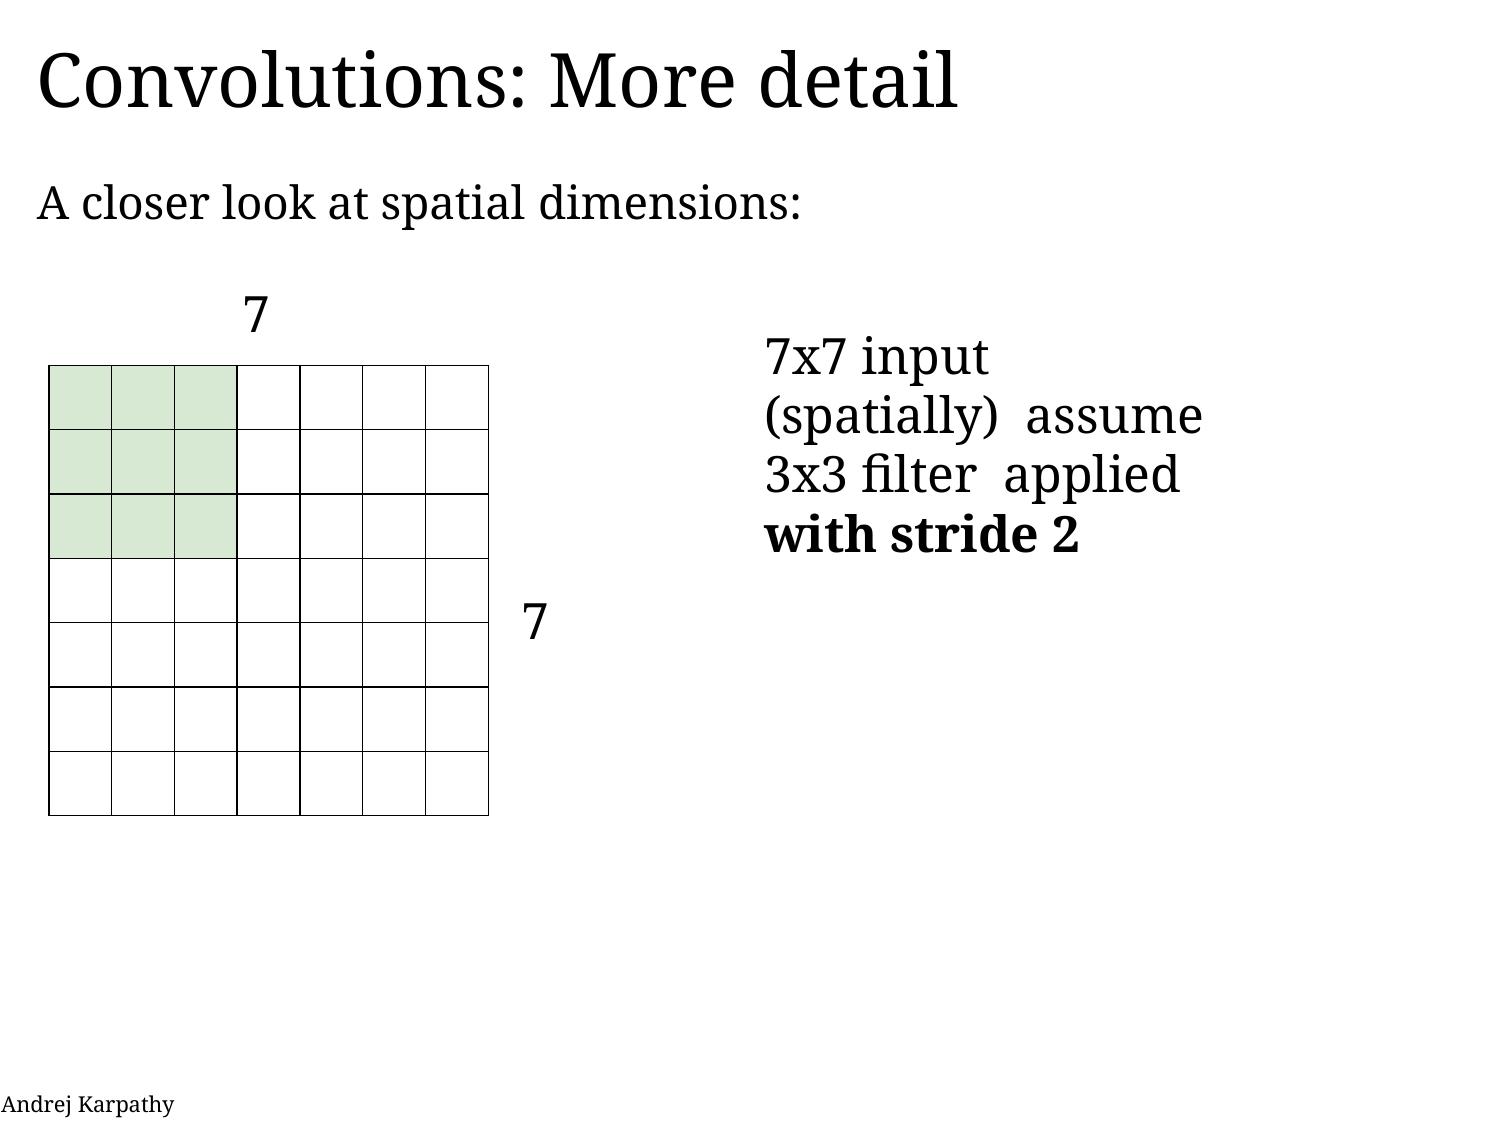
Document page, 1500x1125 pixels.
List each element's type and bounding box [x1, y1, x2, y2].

table_cell [238, 752, 299, 815]
table_cell [238, 623, 299, 686]
table_cell [363, 559, 425, 622]
table_header [50, 366, 111, 429]
table_cell [50, 688, 111, 751]
table_cell [50, 752, 111, 815]
table_cell [301, 495, 362, 558]
table_cell [112, 688, 174, 751]
table_cell [363, 623, 425, 686]
table_cell [112, 623, 174, 686]
table_cell [301, 559, 362, 622]
table_cell [426, 623, 488, 686]
table_header [301, 366, 362, 429]
table_cell [426, 559, 488, 622]
table_cell [301, 623, 362, 686]
table_cell [50, 495, 111, 558]
text_box [519, 589, 552, 650]
table_cell [426, 495, 488, 558]
text_box [36, 32, 1463, 123]
table_cell [50, 559, 111, 622]
table_cell [112, 495, 174, 558]
table_cell [112, 430, 174, 493]
table_cell [50, 430, 111, 493]
title [36, 173, 1463, 362]
table_cell [112, 559, 174, 622]
table_cell [175, 752, 236, 815]
table_cell [426, 688, 488, 751]
table_cell [238, 688, 299, 751]
table_cell [301, 752, 362, 815]
table_header [426, 366, 488, 429]
table_cell [175, 623, 236, 686]
table_cell [238, 430, 299, 493]
table_cell [363, 495, 425, 558]
text_box [762, 362, 1233, 563]
table_cell [112, 752, 174, 815]
table_cell [50, 623, 111, 686]
table_cell [301, 688, 362, 751]
table_cell [175, 559, 236, 622]
table_header [175, 366, 236, 429]
table_cell [426, 430, 488, 493]
table_cell [426, 752, 488, 815]
table_cell [301, 430, 362, 493]
table_cell [175, 688, 236, 751]
text_box [0, 1083, 190, 1125]
table_cell [175, 430, 236, 493]
table_cell [363, 430, 425, 493]
table_cell [238, 495, 299, 558]
table_header [112, 366, 174, 429]
table_cell [175, 495, 236, 558]
table_header [238, 366, 299, 429]
table_header [363, 366, 425, 429]
table_cell [363, 752, 425, 815]
table_cell [363, 688, 425, 751]
table_cell [238, 559, 299, 622]
